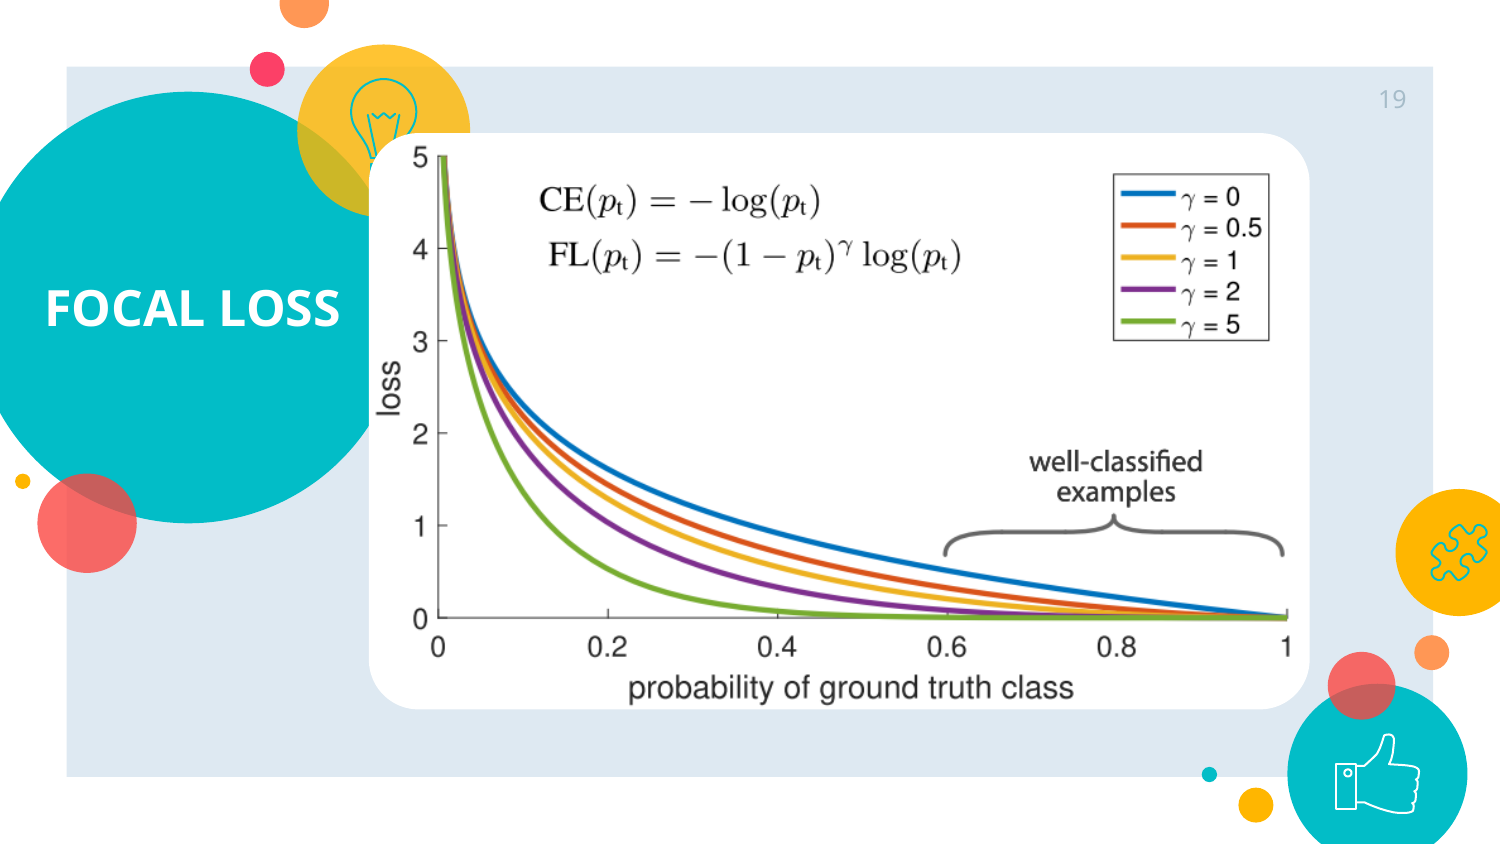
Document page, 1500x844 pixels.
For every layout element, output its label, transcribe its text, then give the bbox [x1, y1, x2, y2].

picture [368, 132, 1310, 710]
title FOCAL LOSS [29, 90, 381, 522]
slide_number 19 [1331, 68, 1422, 134]
